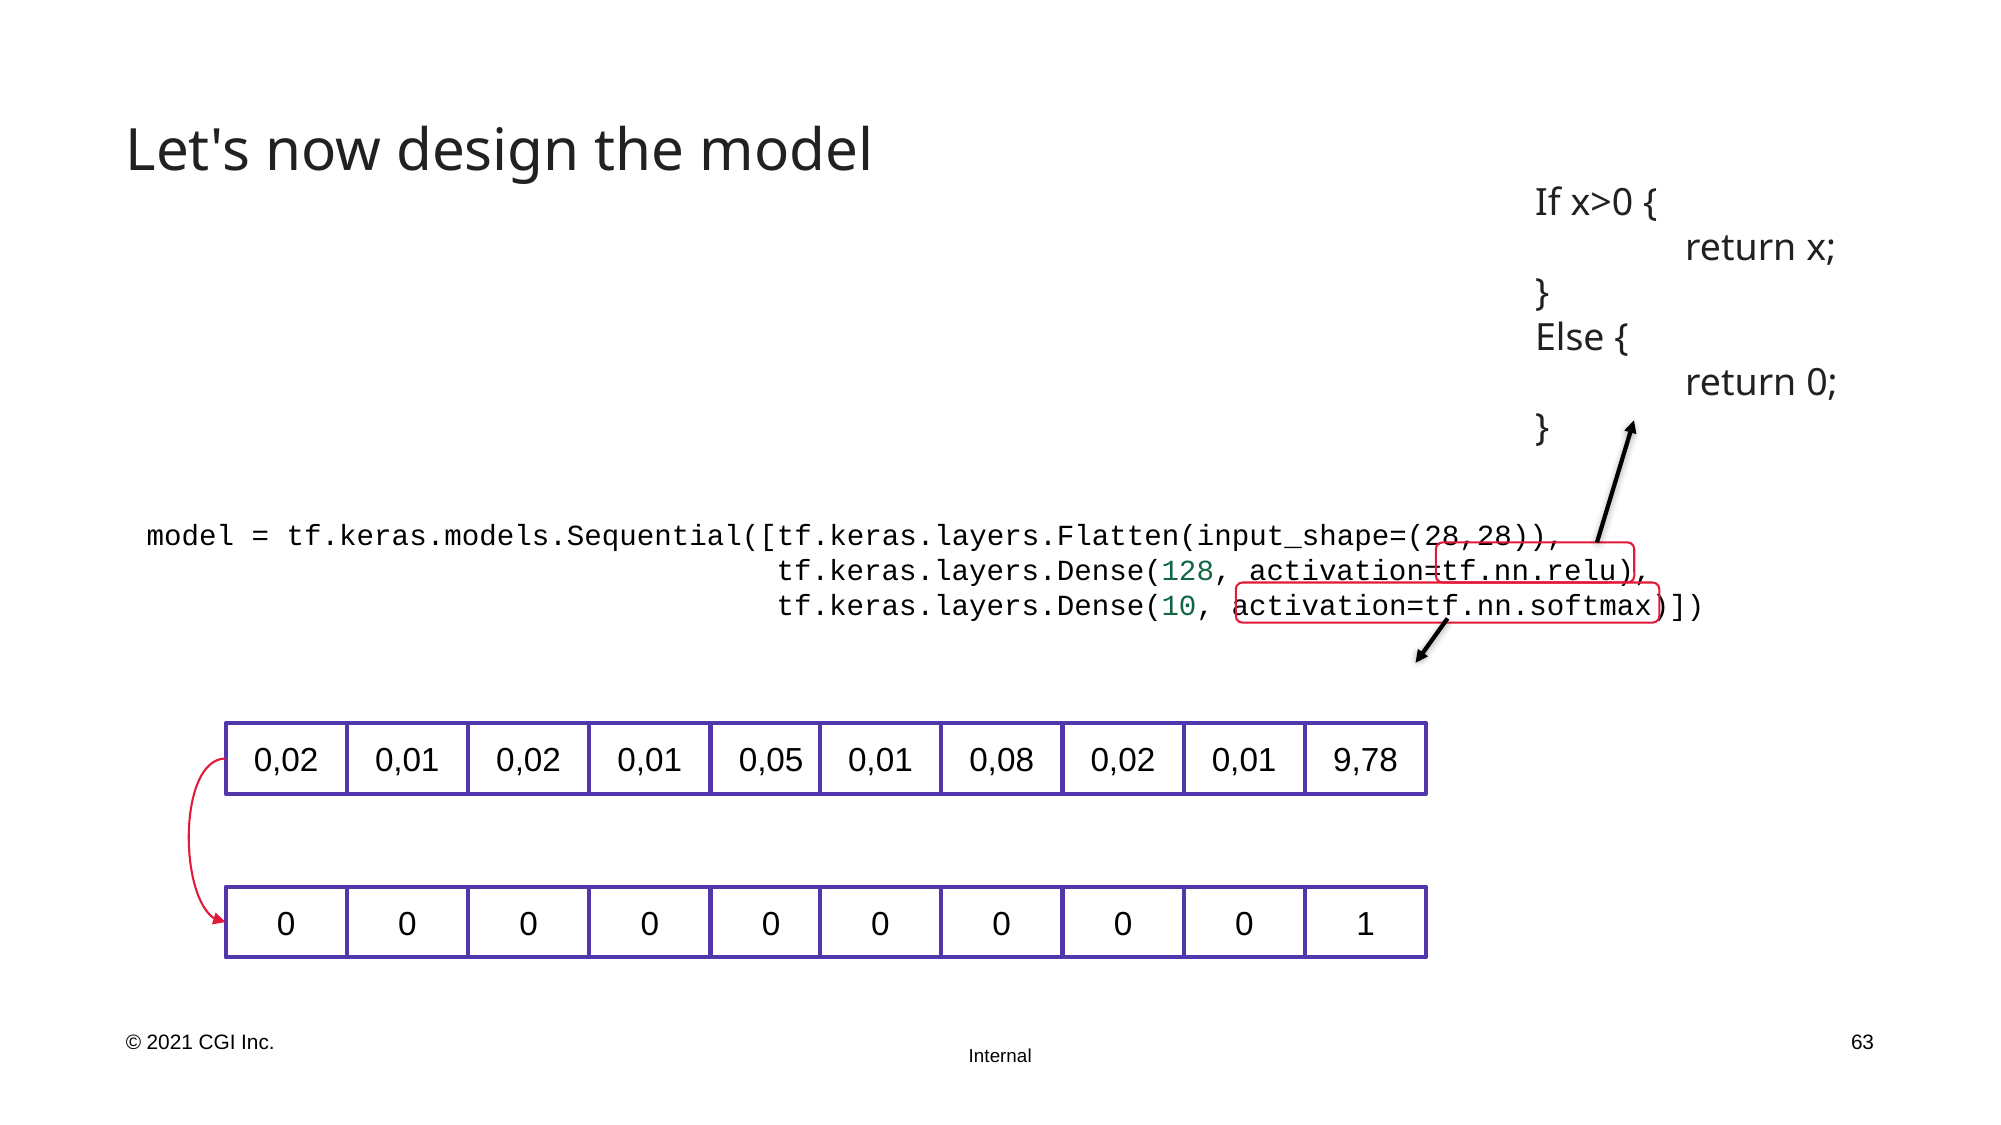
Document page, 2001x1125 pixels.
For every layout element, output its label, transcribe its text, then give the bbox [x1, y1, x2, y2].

text_box 0,01 [1182, 721, 1303, 796]
text_box 0 [1182, 885, 1303, 959]
text_box 0,02 [224, 721, 345, 796]
text_box If x>0 { return x; } Else { return 0; } [1520, 170, 1875, 456]
text_box model = tf.keras.models.Sequential([tf.keras.layers.Flatten(input_shape=(28,28)), tf.keras.layers.Dense(128, activation=tf.nn.relu), tf.keras.layers.Dense(10, activation=tf.nn.softmax)]) [131, 508, 1591, 629]
text_box 0,02 [466, 721, 587, 796]
text_box 1 [1303, 885, 1428, 959]
text_box [1435, 542, 1635, 582]
text_box 0 [466, 885, 587, 959]
text_box model = tf.keras.models.Sequential([tf.keras.layers.Flatten(input_shape=(28,28)), tf.keras.layers.Dense(128, activation=tf.nn.relu), tf.keras.layers.Dense(10, activation=tf.nn.softmax)]) [1452, 508, 1911, 629]
slide_number 63 [1831, 1027, 1875, 1056]
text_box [1415, 618, 1448, 664]
text_box 0,05 [709, 721, 818, 796]
text_box 0 [818, 885, 939, 959]
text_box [1596, 419, 1635, 543]
text_box 0,01 [345, 721, 466, 796]
text_box 9,78 [1303, 721, 1428, 796]
text_box 0,01 [818, 721, 939, 796]
text_box 0 [709, 885, 818, 959]
text_box 0,02 [1060, 721, 1182, 796]
text_box 0 [587, 885, 709, 959]
title Let's now design the model [125, 112, 1877, 200]
text_box 0,08 [939, 721, 1060, 796]
text_box 0,01 [587, 721, 709, 796]
text_box [1235, 582, 1660, 623]
text_box 0 [224, 885, 345, 959]
text_box 0 [939, 885, 1060, 959]
text_box 0 [1060, 885, 1182, 959]
text_box 0 [345, 885, 466, 959]
